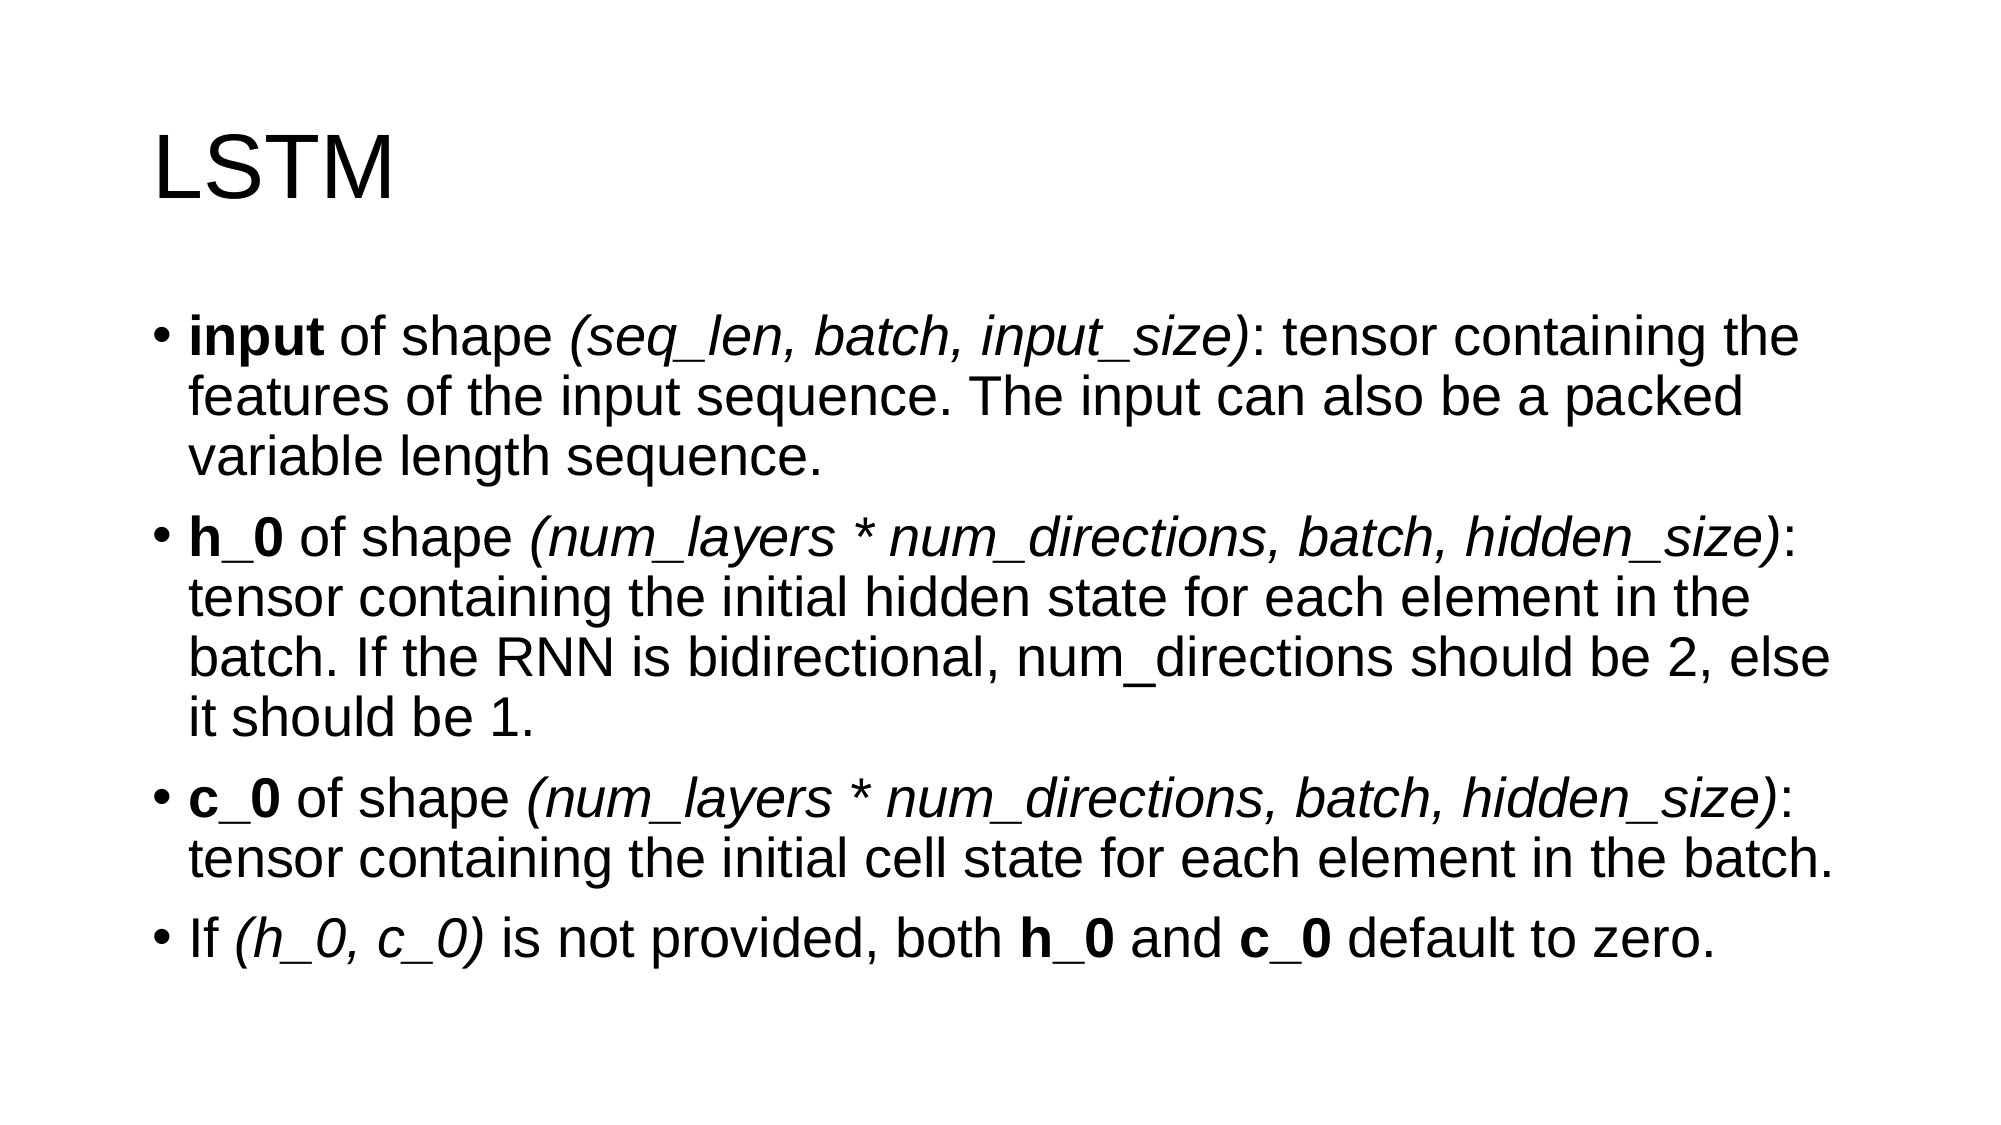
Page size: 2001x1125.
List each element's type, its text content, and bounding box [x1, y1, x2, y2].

list input of shape (seq_len, batch, input_size): tensor containing the features of the input sequence. The input can also be a packed variable length sequence. h_0 of shape (num_layers * num_directions, batch, hidden_size): tensor containing the initial hidden state for each element in the batch. If the RNN is bidirectional, num_directions should be 2, else it should be 1. c_0 of shape (num_layers * num_directions, batch, hidden_size): tensor containing the initial cell state for each element in the batch. If (h_0, c_0) is not provided, both h_0 and c_0 default to zero. [137, 299, 1863, 1014]
title LSTM [137, 59, 1863, 278]
